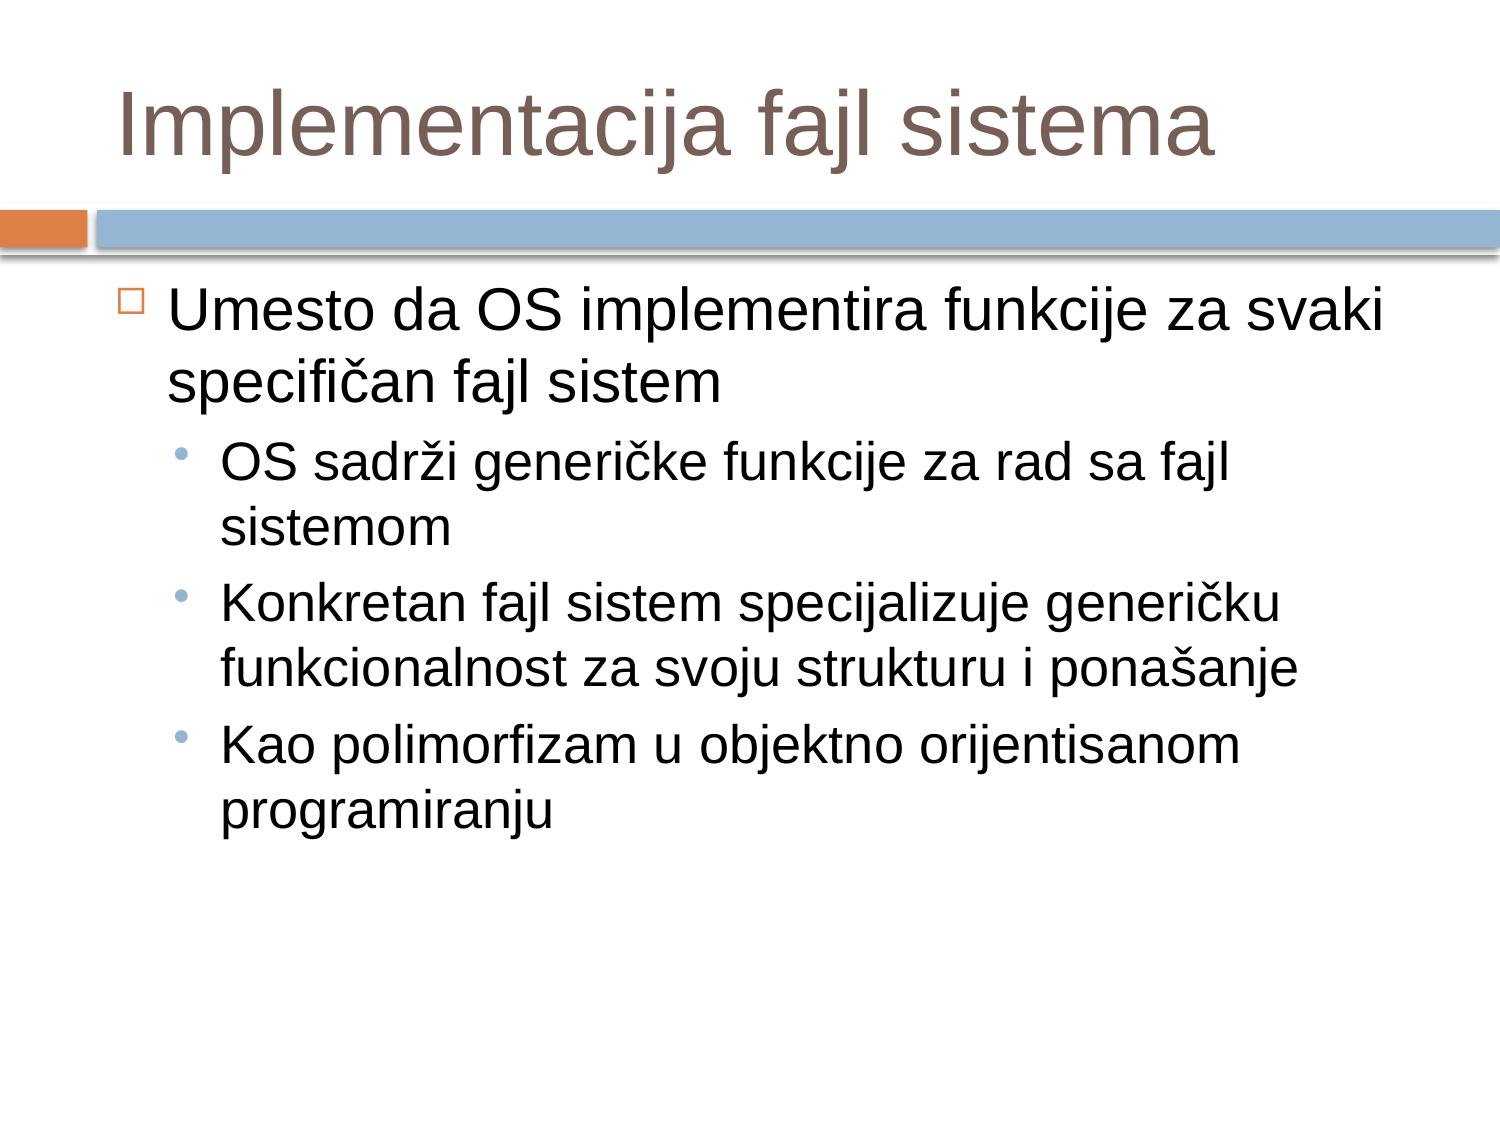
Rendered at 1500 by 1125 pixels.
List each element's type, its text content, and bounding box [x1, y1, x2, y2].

title Implementacija fajl sistema [100, 37, 1438, 200]
list Umesto da OS implementira funkcije za svaki specifičan fajl sistem OS sadrži generičke funkcije za rad sa fajl sistemom Konkretan fajl sistem specijalizuje generičku funkcionalnost za svoju strukturu i ponašanje Kao polimorfizam u objektno orijentisanom programiranju [100, 262, 1438, 1000]
